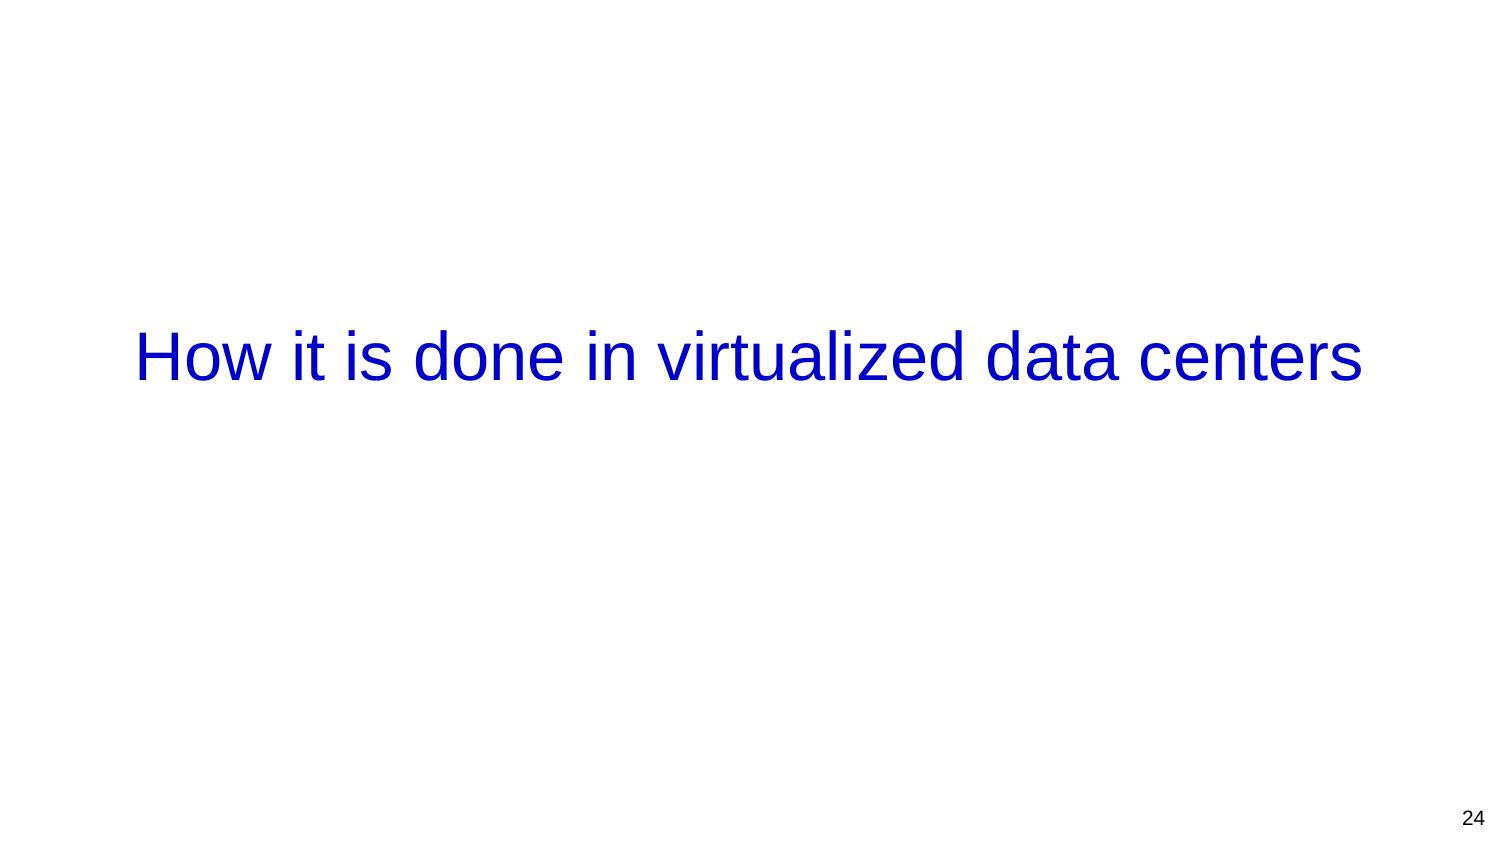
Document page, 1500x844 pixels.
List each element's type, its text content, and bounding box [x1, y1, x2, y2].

title How it is done in virtualized data centers [112, 262, 1388, 443]
slide_number 24 [1149, 796, 1500, 844]
